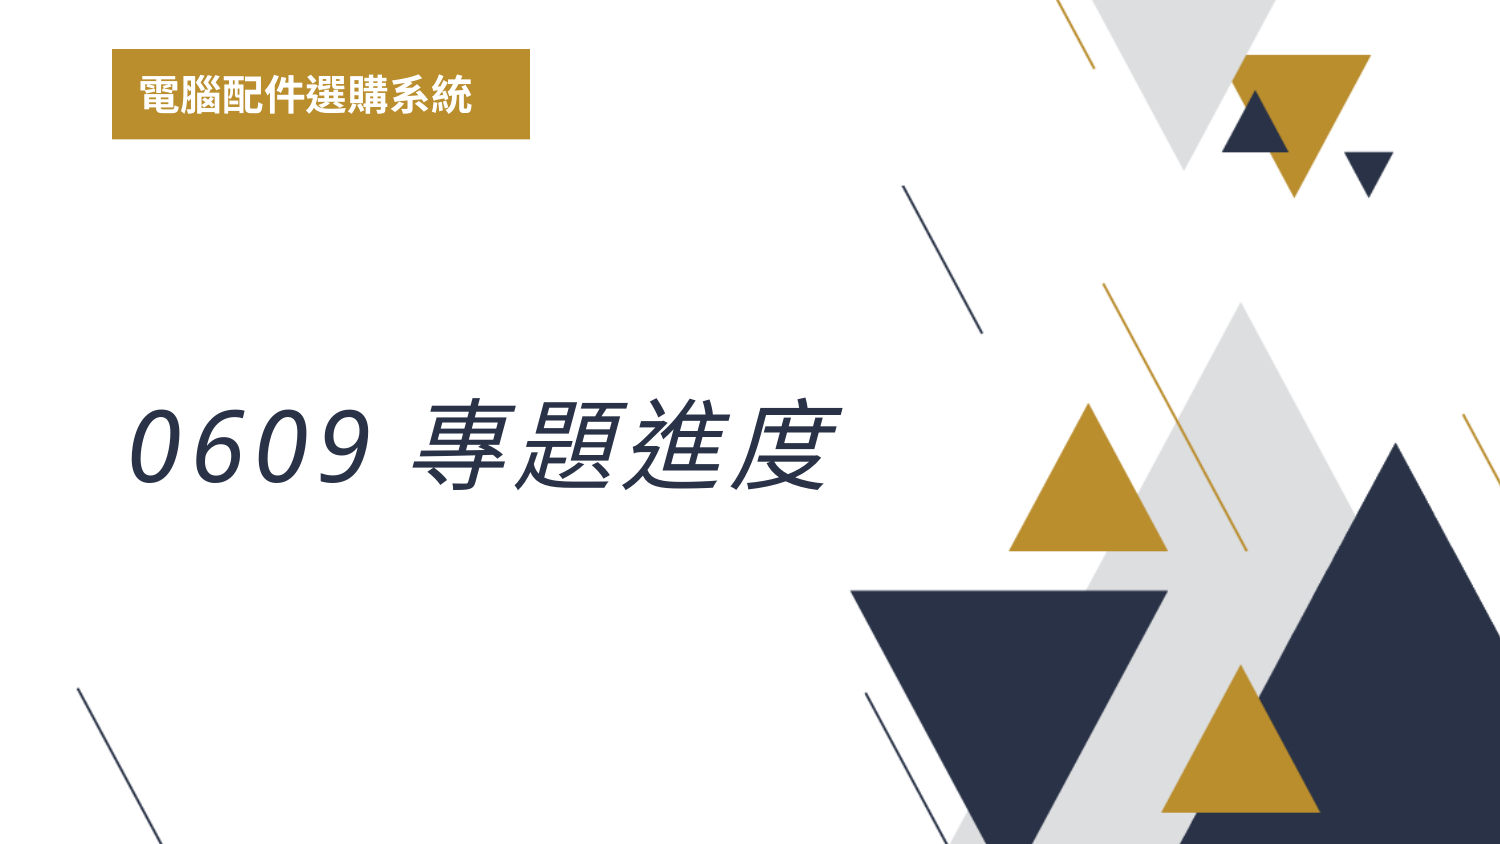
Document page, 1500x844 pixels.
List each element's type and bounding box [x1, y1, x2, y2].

picture [0, 0, 1500, 844]
text_box [112, 49, 602, 140]
